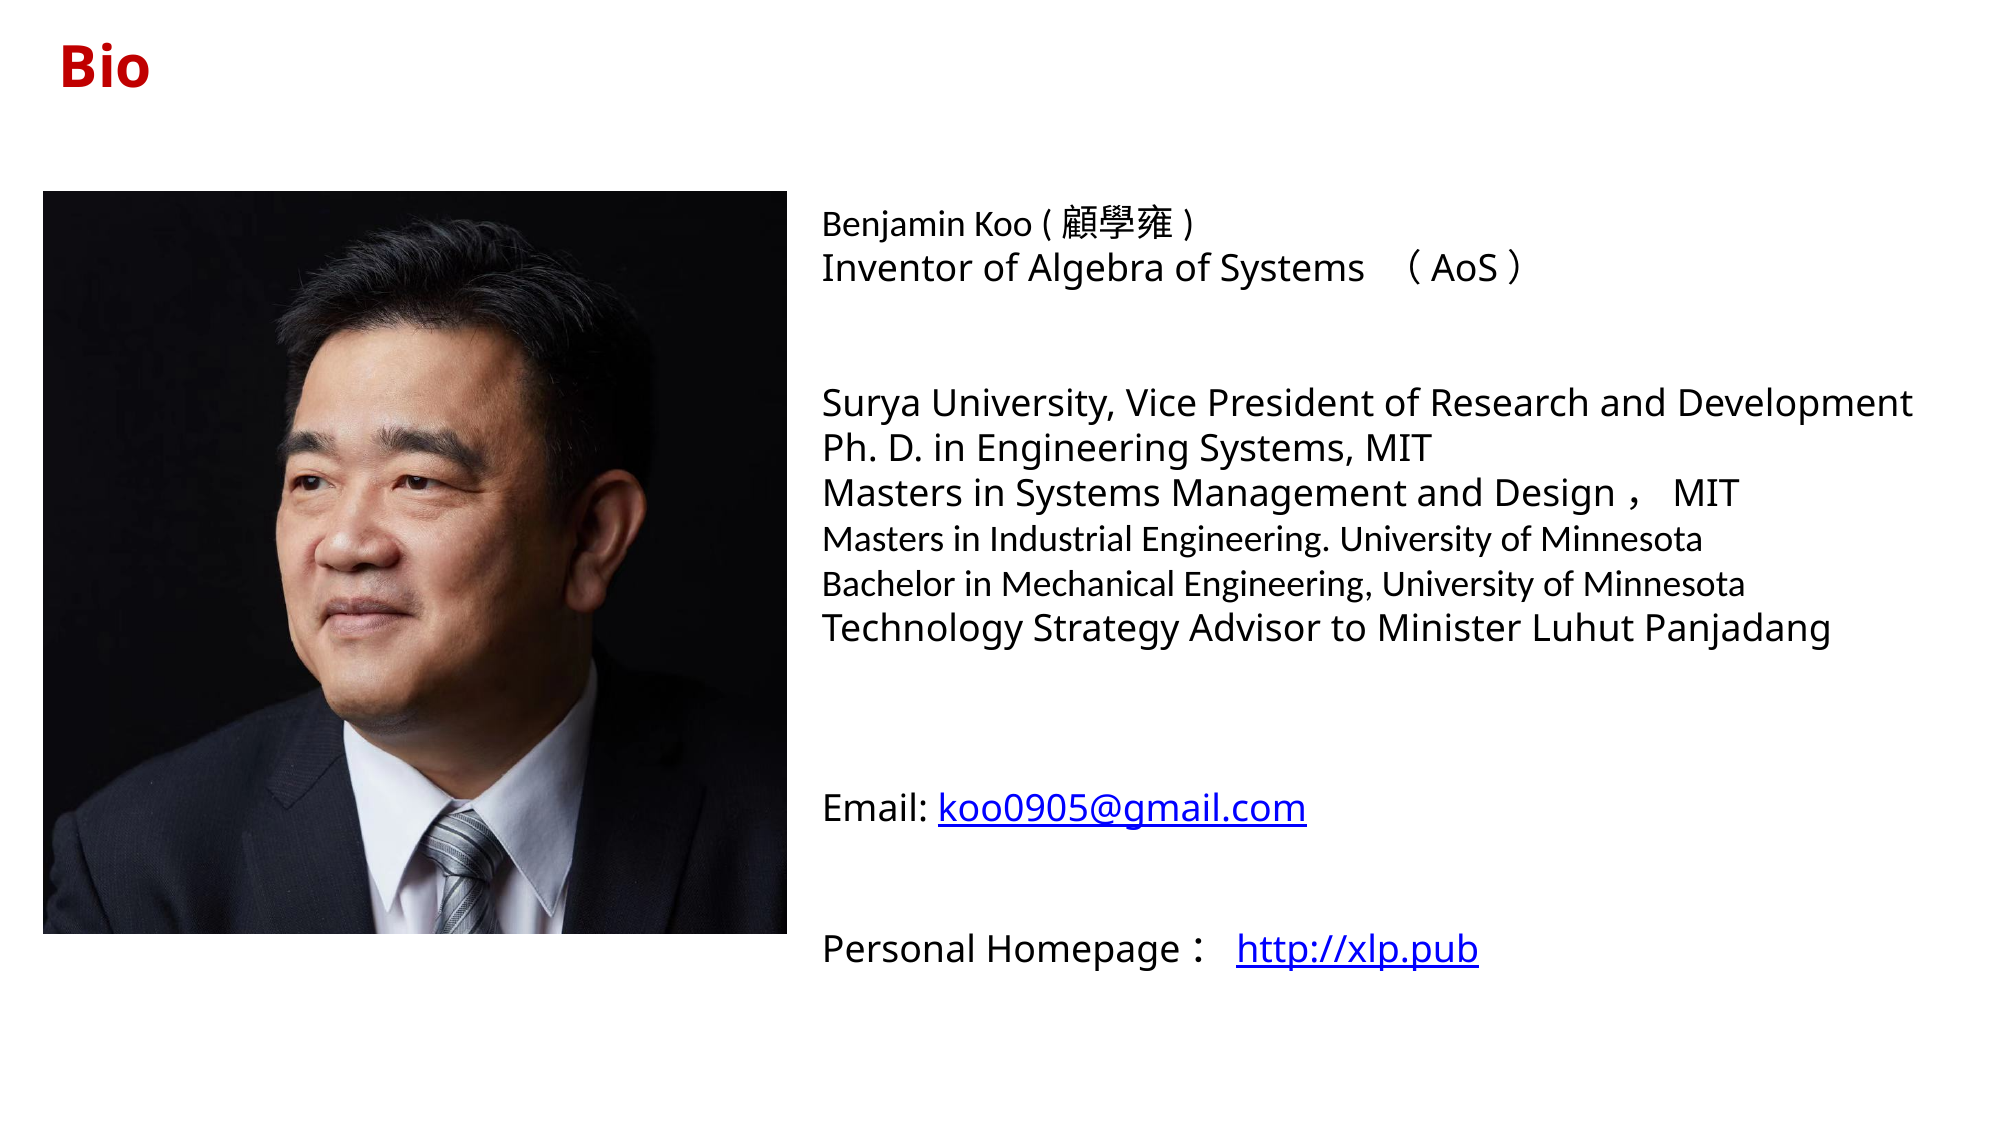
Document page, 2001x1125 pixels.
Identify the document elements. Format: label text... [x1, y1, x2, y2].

text_box Benjamin Koo (顧學雍) Inventor of Algebra of Systems （AoS） Surya University, Vice President of Research and Development Ph. D. in Engineering Systems, MIT Masters in Systems Management and Design，MIT Masters in Industrial Engineering. University of Minnesota Bachelor in Mechanical Engineering, University of Minnesota Technology Strategy Advisor to Minister Luhut Panjadang Email: koo0905@gmail.com Personal Homepage：http://xlp.pub [814, 191, 1972, 984]
picture [43, 191, 787, 934]
text_box Bio [51, 21, 1928, 107]
